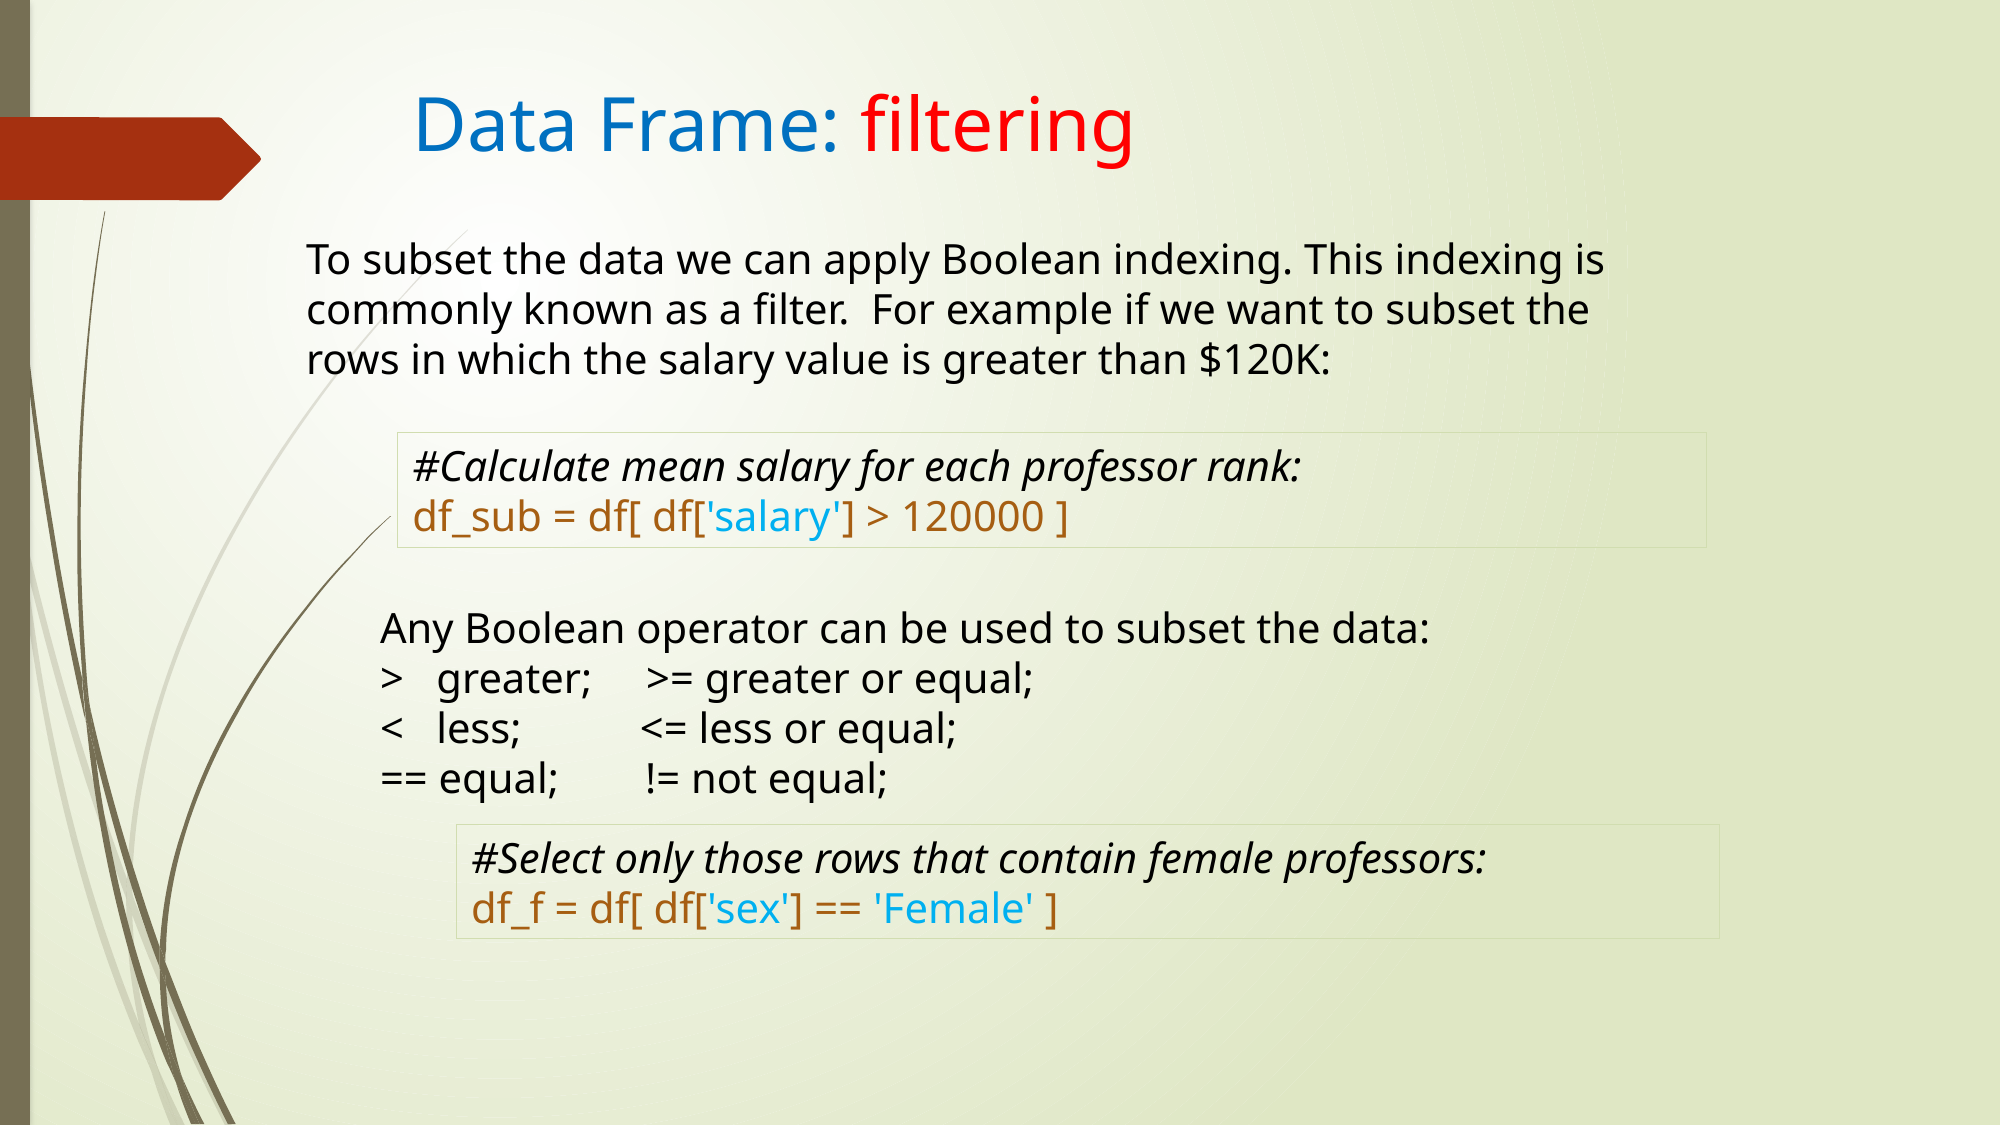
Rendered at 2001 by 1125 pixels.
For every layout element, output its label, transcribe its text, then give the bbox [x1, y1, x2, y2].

text_box Any Boolean operator can be used to subset the data: > greater; >= greater or equal; < less; <= less or equal; == equal; != not equal; [365, 594, 1647, 810]
text_box #Select only those rows that contain female professors: df_f = df[ df['sex'] == 'Female' ] [456, 824, 1720, 939]
text_box #Calculate mean salary for each professor rank: df_sub = df[ df['salary'] > 120000 ] [397, 432, 1707, 548]
text_box To subset the data we can apply Boolean indexing. This indexing is commonly known as a filter. For example if we want to subset the rows in which the salary value is greater than $120K: [291, 225, 1647, 503]
title Data Frame: filtering [397, 69, 1934, 226]
